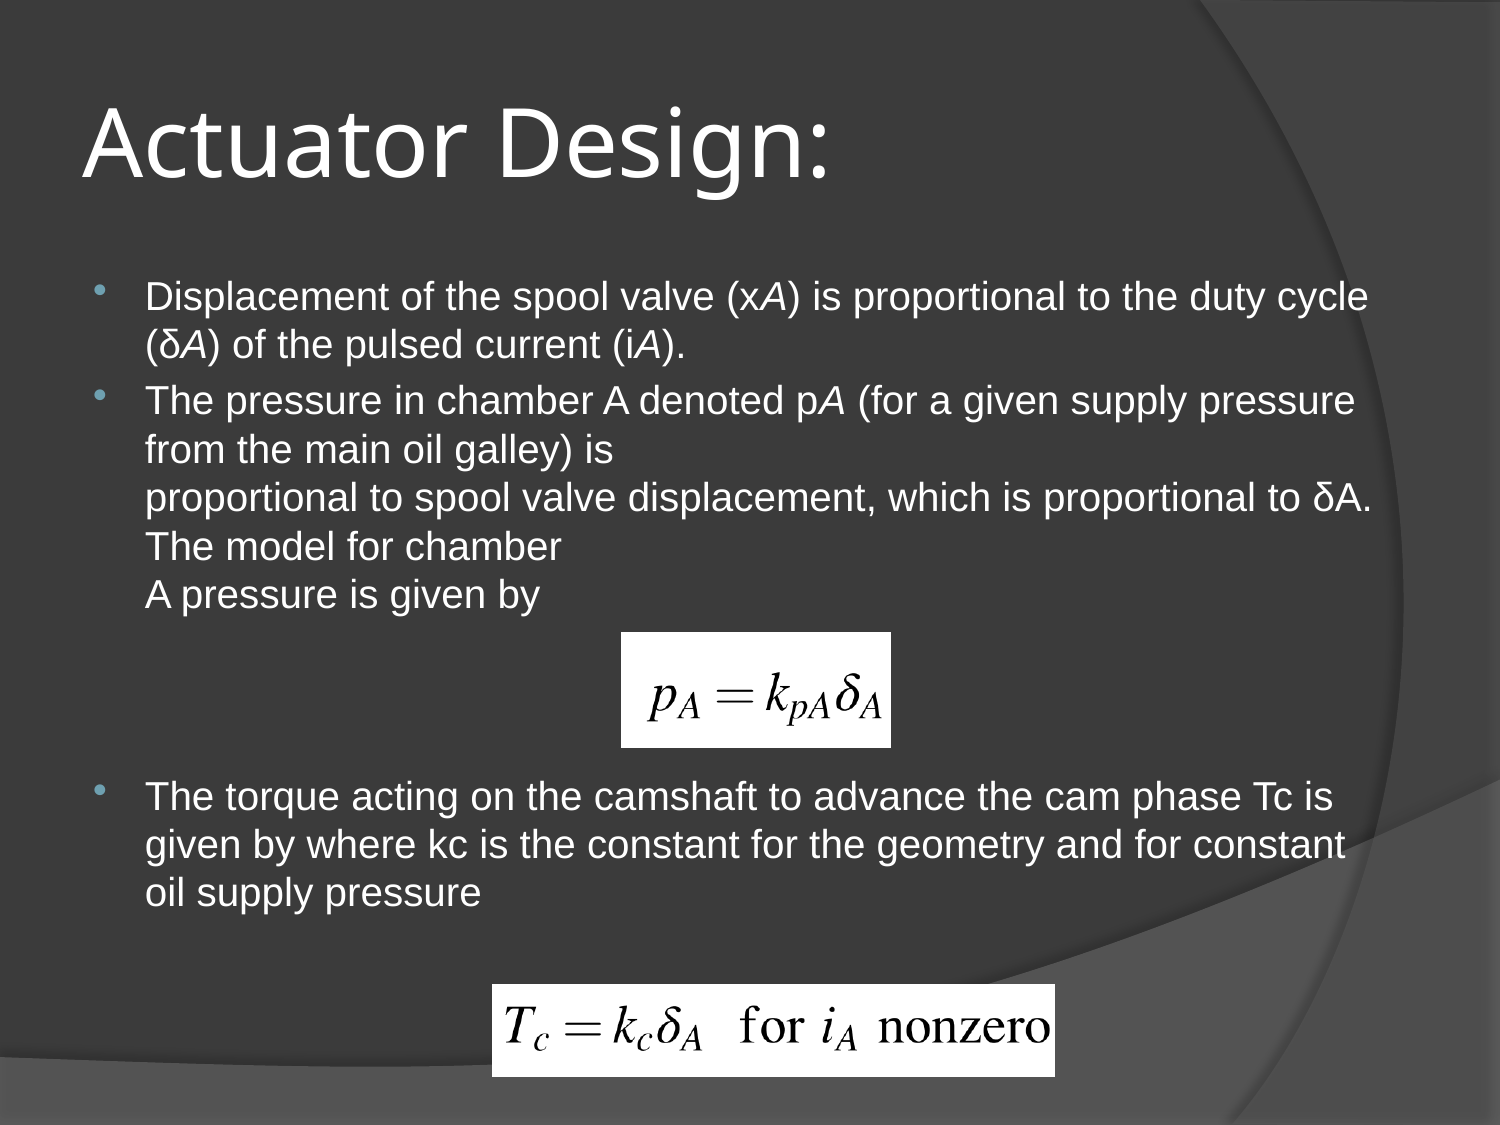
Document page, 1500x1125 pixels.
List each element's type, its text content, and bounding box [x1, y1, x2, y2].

title Actuator Design: [75, 45, 1300, 233]
picture [491, 984, 1055, 1077]
picture [620, 632, 891, 748]
list Displacement of the spool valve (xA) is proportional to the duty cycle (δA) of the pulsed current (iA). The pressure in chamber A denoted pA (for a given supply pressure from the main oil galley) is proportional to spool valve displacement, which is proportional to δA. The model for chamber A pressure is given by The torque acting on the camshaft to advance the cam phase Tc is given by where kc is the constant for the geometry and for constant oil supply pressure [75, 262, 1395, 1125]
